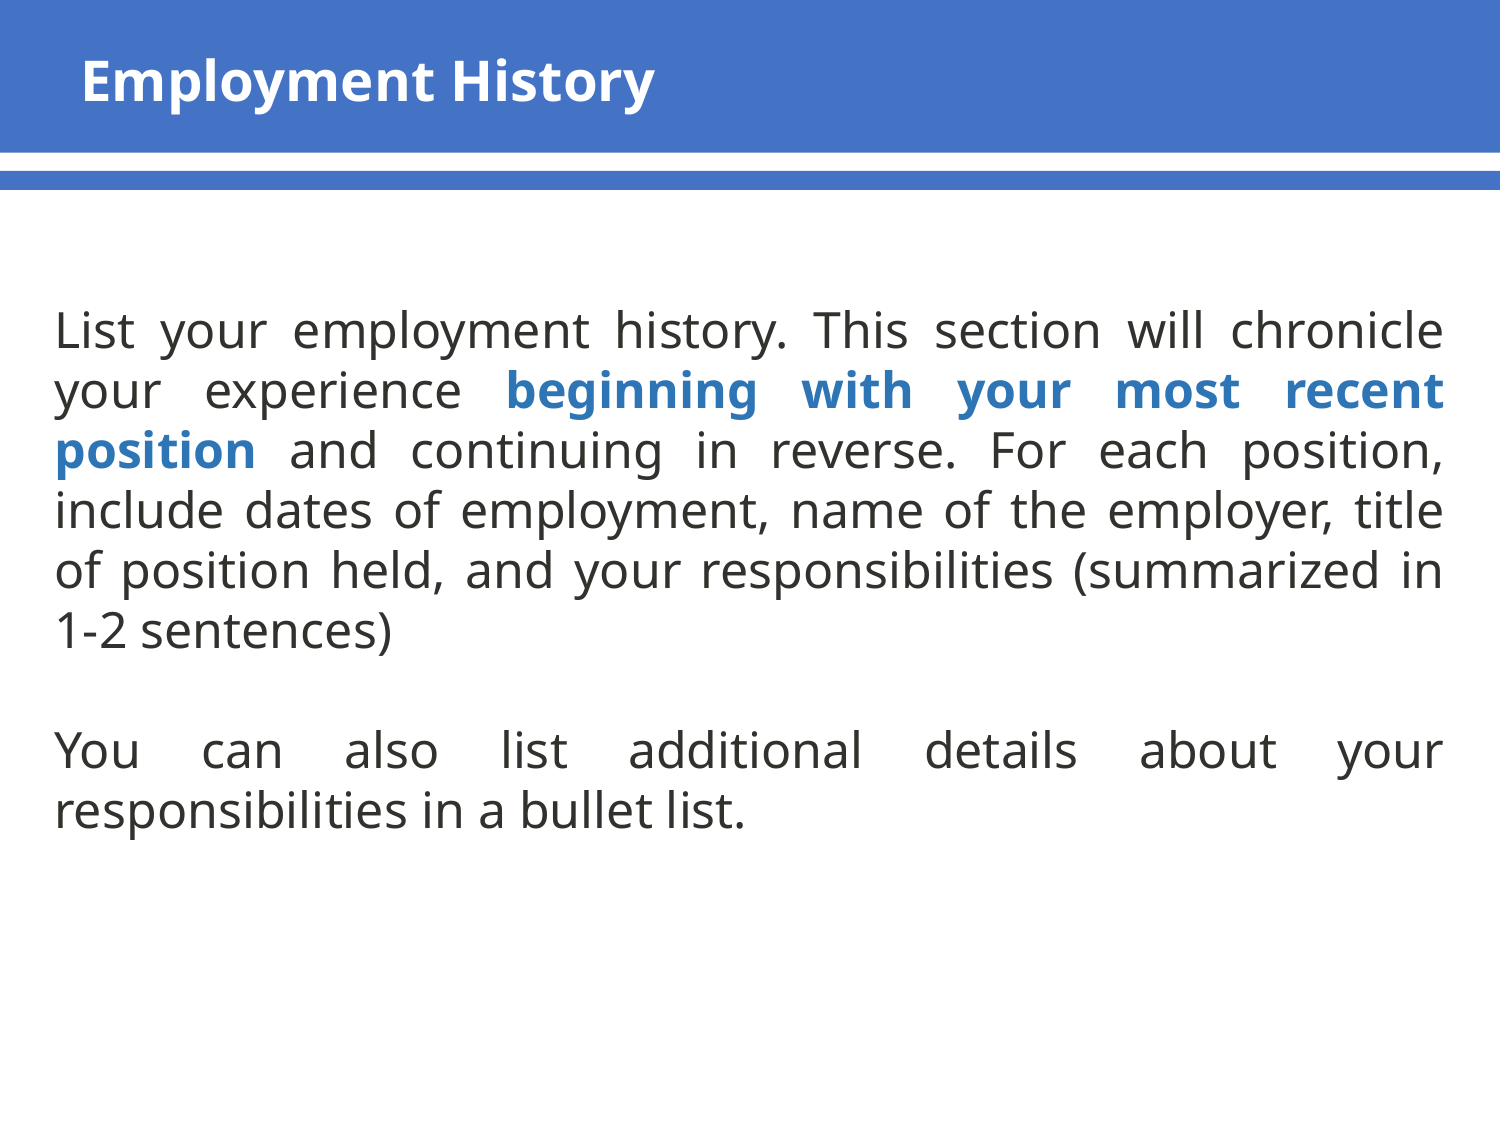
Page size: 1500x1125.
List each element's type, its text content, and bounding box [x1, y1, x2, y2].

list Employment History [65, 45, 1410, 146]
text_box List your employment history. This section will chronicle your experience beginning with your most recent position and continuing in reverse. For each position, include dates of employment, name of the employer, title of position held, and your responsibilities (summarized in 1-2 sentences) You can also list additional details about your responsibilities in a bullet list. [39, 290, 1461, 846]
